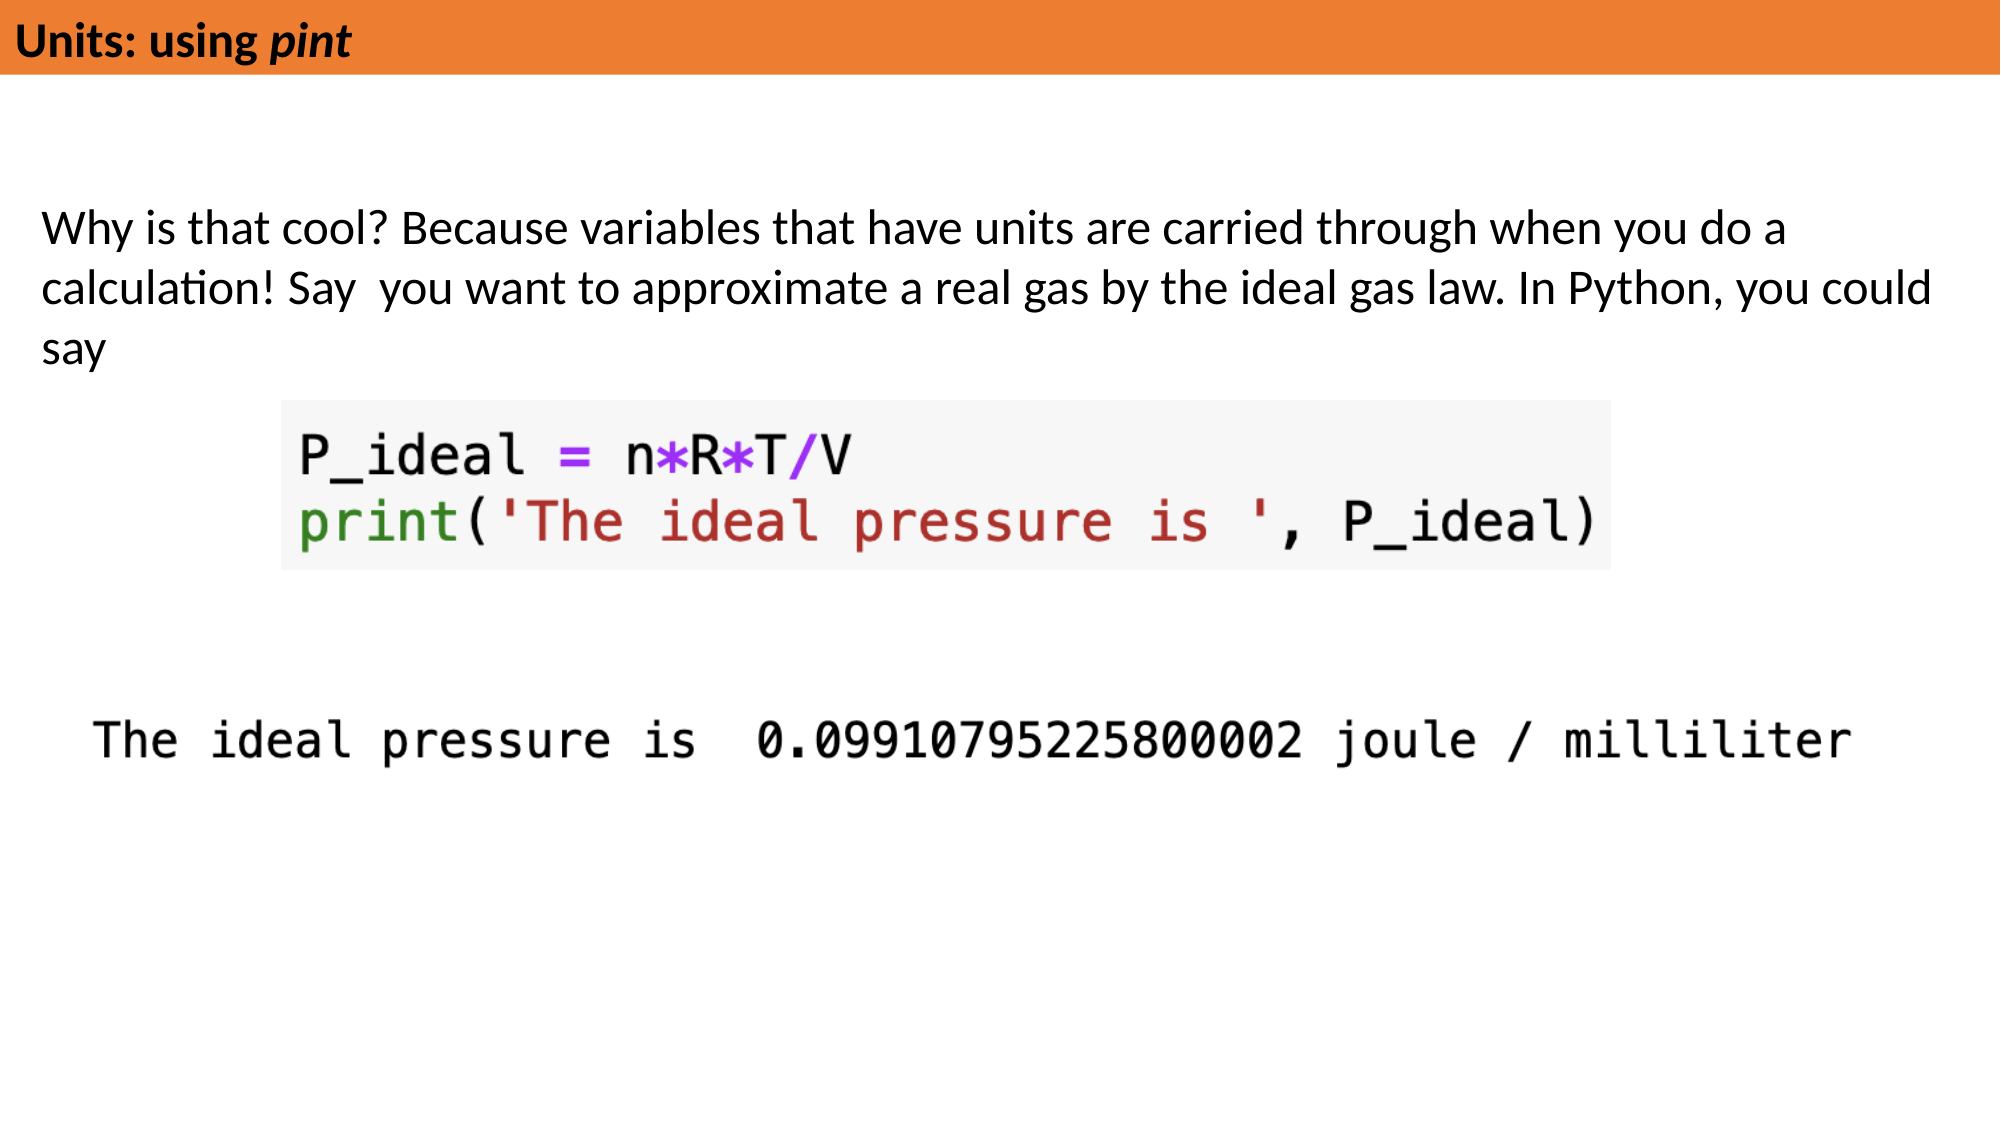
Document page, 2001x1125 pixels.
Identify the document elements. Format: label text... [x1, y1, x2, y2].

picture [75, 700, 1868, 779]
text_box Units: using pint [0, 0, 2000, 75]
picture [281, 400, 1611, 570]
text_box Why is that cool? Because variables that have units are carried through when you do a calculation! Say you want to approximate a real gas by the ideal gas law. In Python, you could say [26, 187, 1978, 382]
